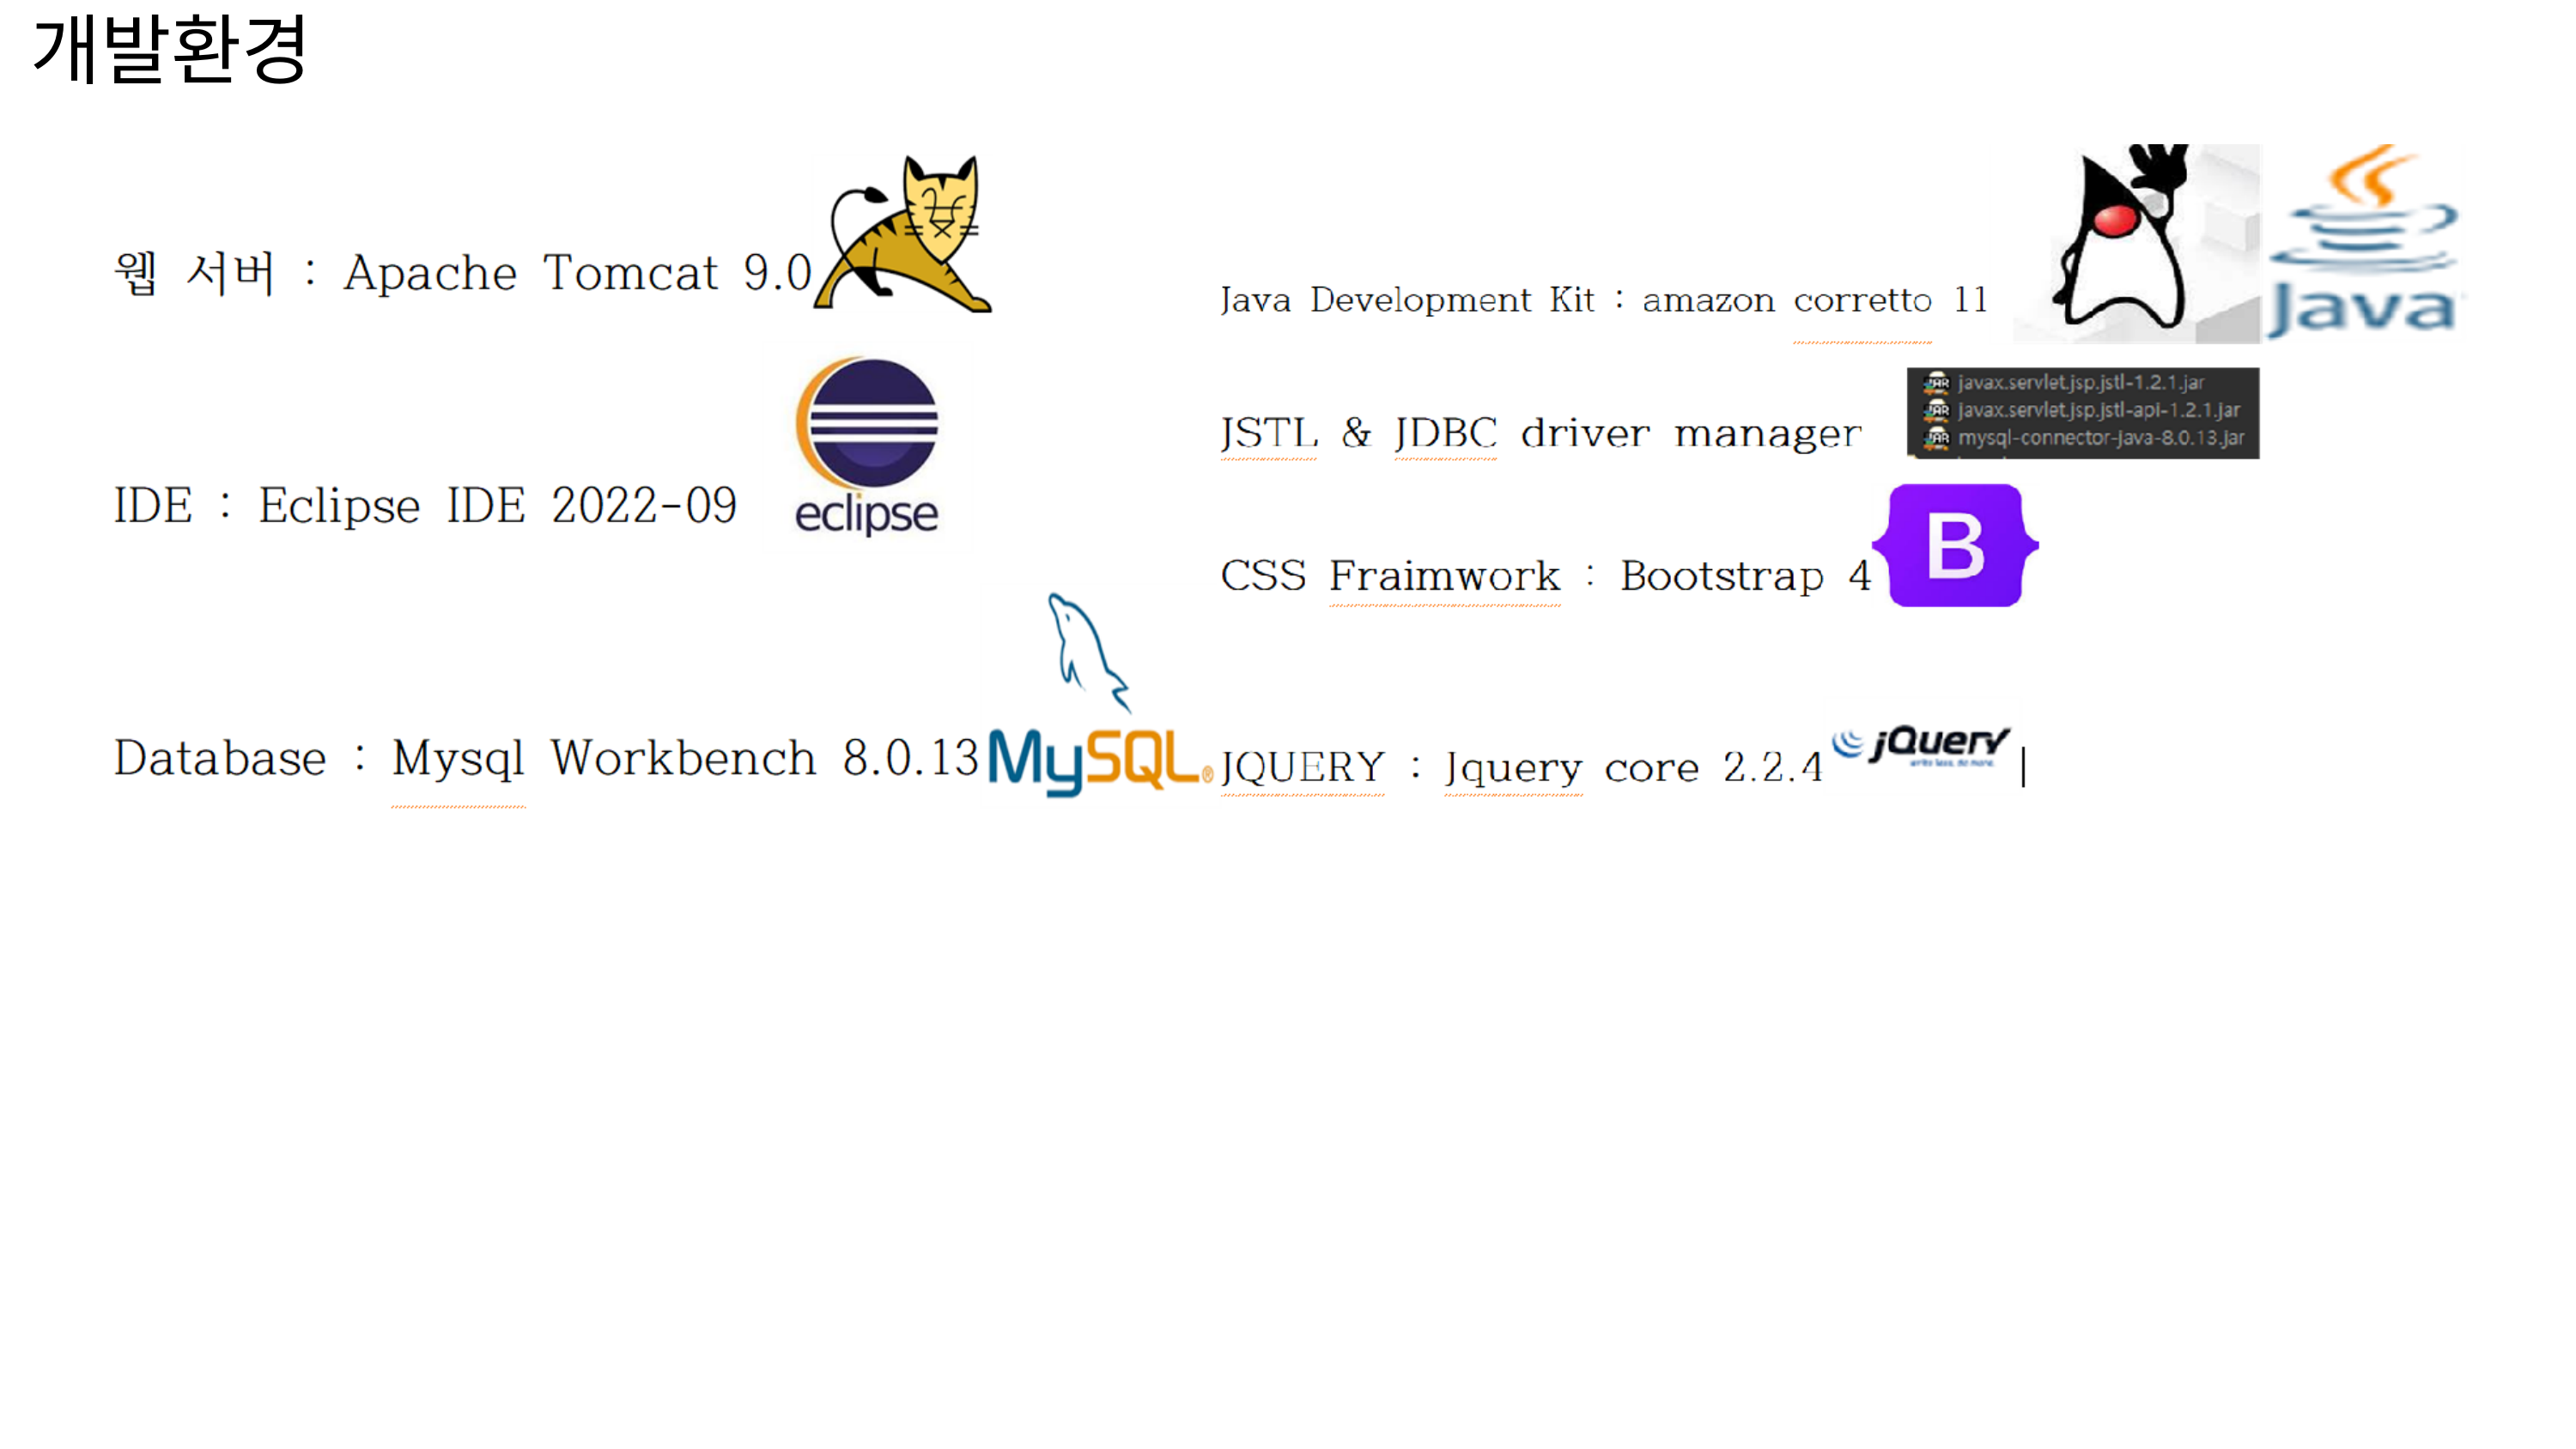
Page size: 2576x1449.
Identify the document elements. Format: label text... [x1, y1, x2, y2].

text_box 개발환경 [0, 0, 557, 94]
picture [100, 144, 2476, 819]
